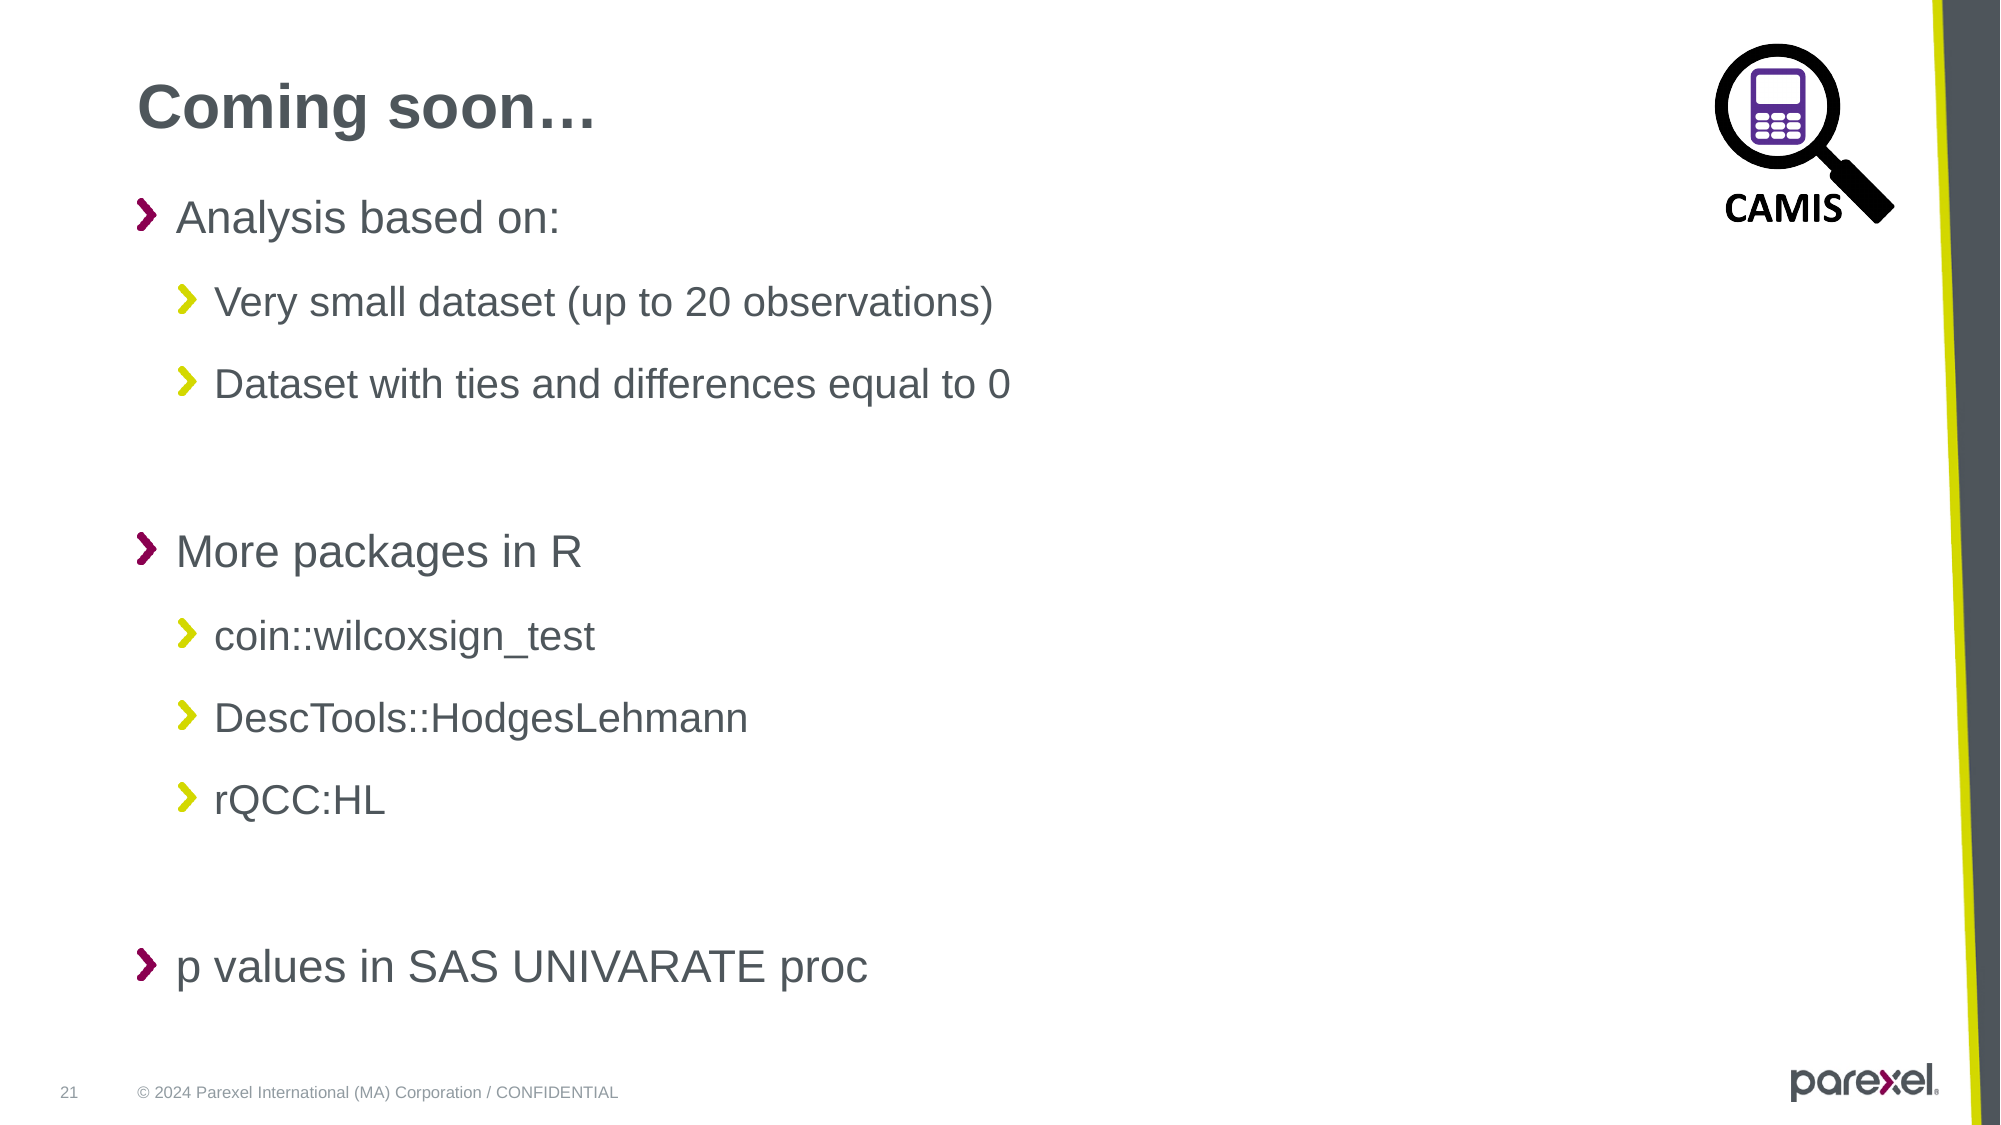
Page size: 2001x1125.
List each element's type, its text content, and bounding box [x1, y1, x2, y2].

slide_number 21 [19, 1081, 79, 1102]
list Analysis based on: Very small dataset (up to 20 observations) Dataset with ties and differences equal to 0 More packages in R coin::wilcoxsign_test DescTools::HodgesLehmann rQCC:HL p values in SAS UNIVARATE proc [137, 181, 1863, 971]
picture [178, 366, 197, 396]
picture [137, 198, 157, 231]
picture [1596, 0, 2000, 1125]
picture [137, 532, 157, 565]
picture [137, 948, 157, 981]
picture [178, 284, 197, 314]
picture [178, 782, 197, 812]
picture [178, 618, 197, 648]
title Coming soon… [137, 0, 1596, 142]
picture [178, 700, 197, 730]
